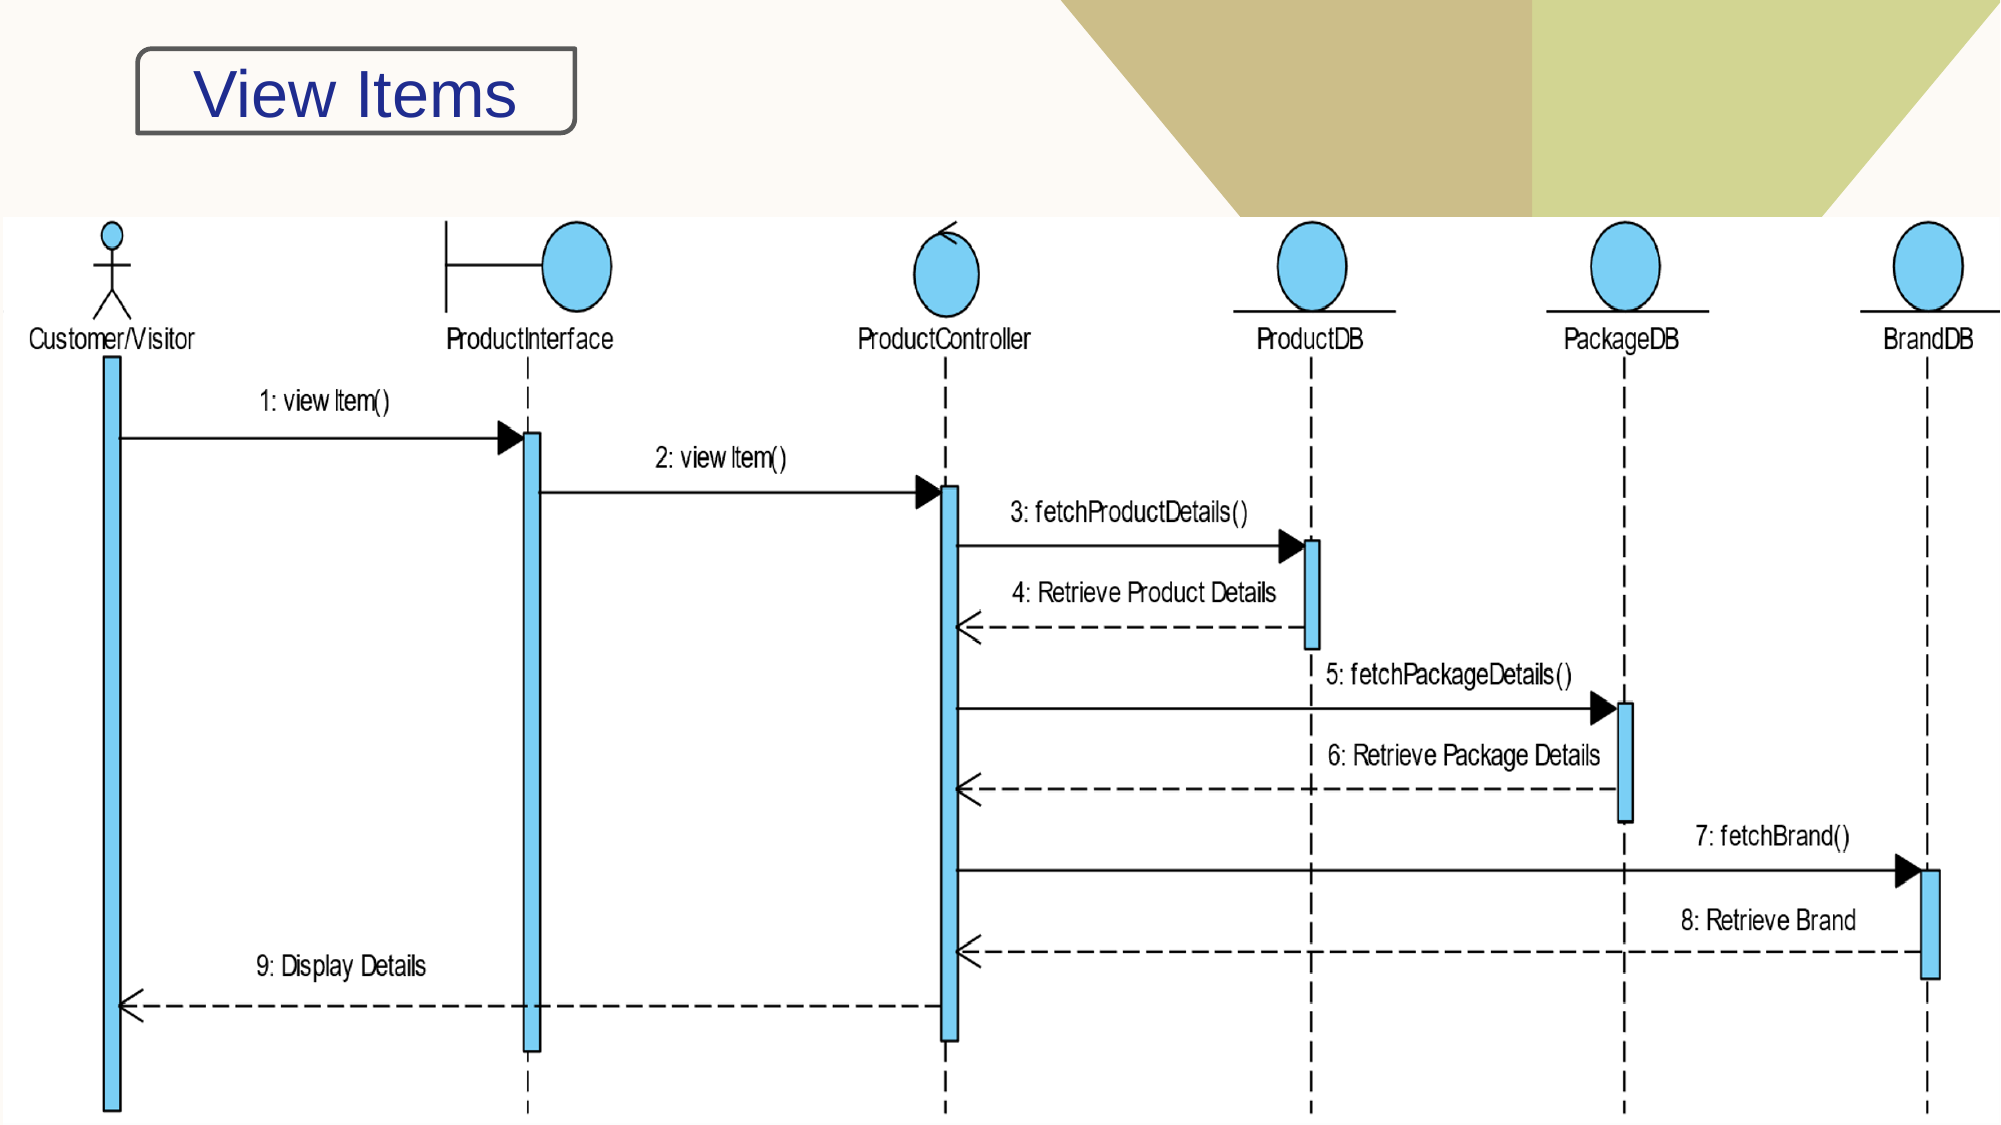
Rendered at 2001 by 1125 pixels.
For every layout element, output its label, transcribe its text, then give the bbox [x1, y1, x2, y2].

text_box View Items [135, 46, 577, 136]
picture [2, 217, 2000, 1125]
